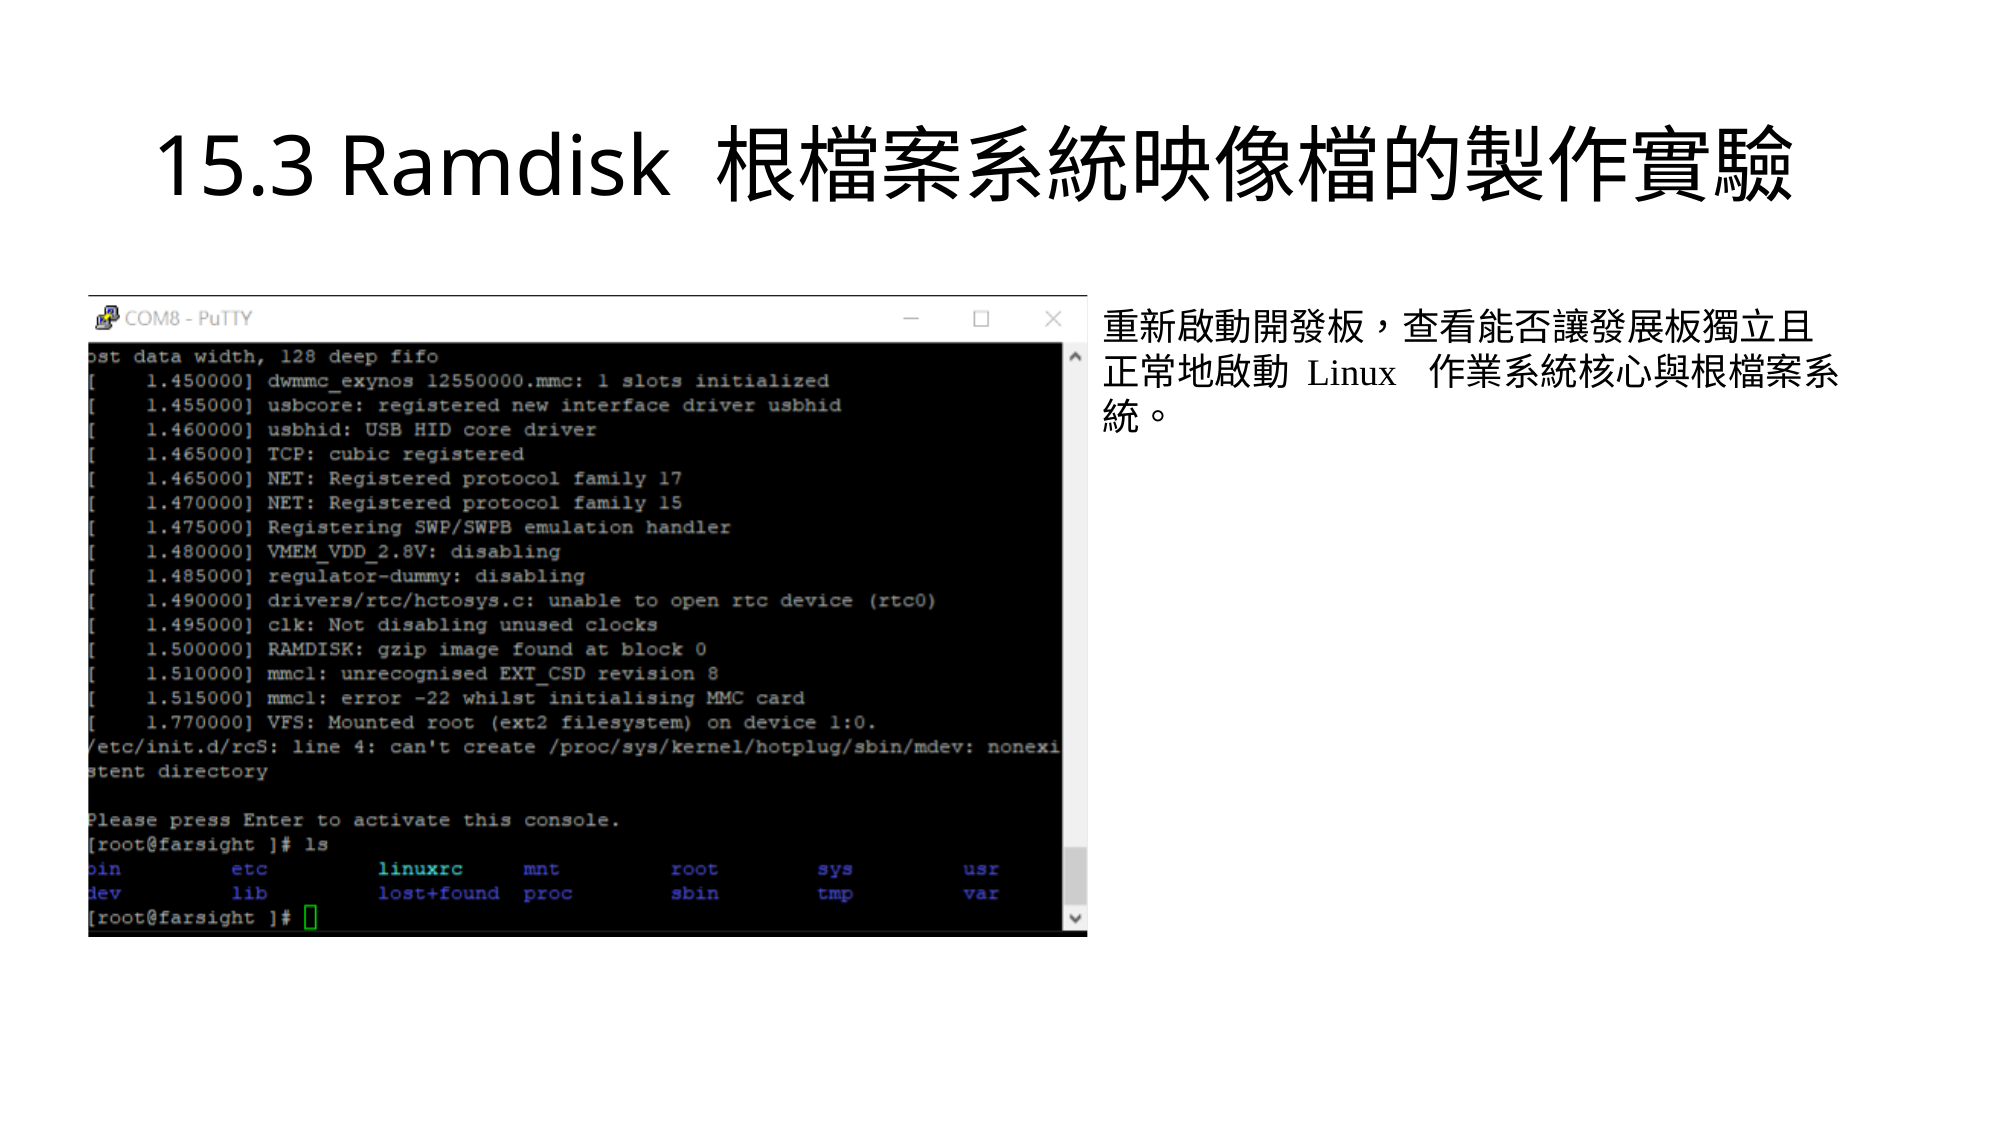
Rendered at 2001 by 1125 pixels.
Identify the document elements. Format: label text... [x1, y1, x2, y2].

text_box 重新啟動開發板，查看能否讓發展板獨立且正常地啟動 Linux 作業系統核心與根檔案系統。 [1088, 295, 1863, 446]
title 15.3 Ramdisk 根檔案系統映像檔的製作實驗 [137, 59, 1863, 278]
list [87, 295, 1088, 938]
